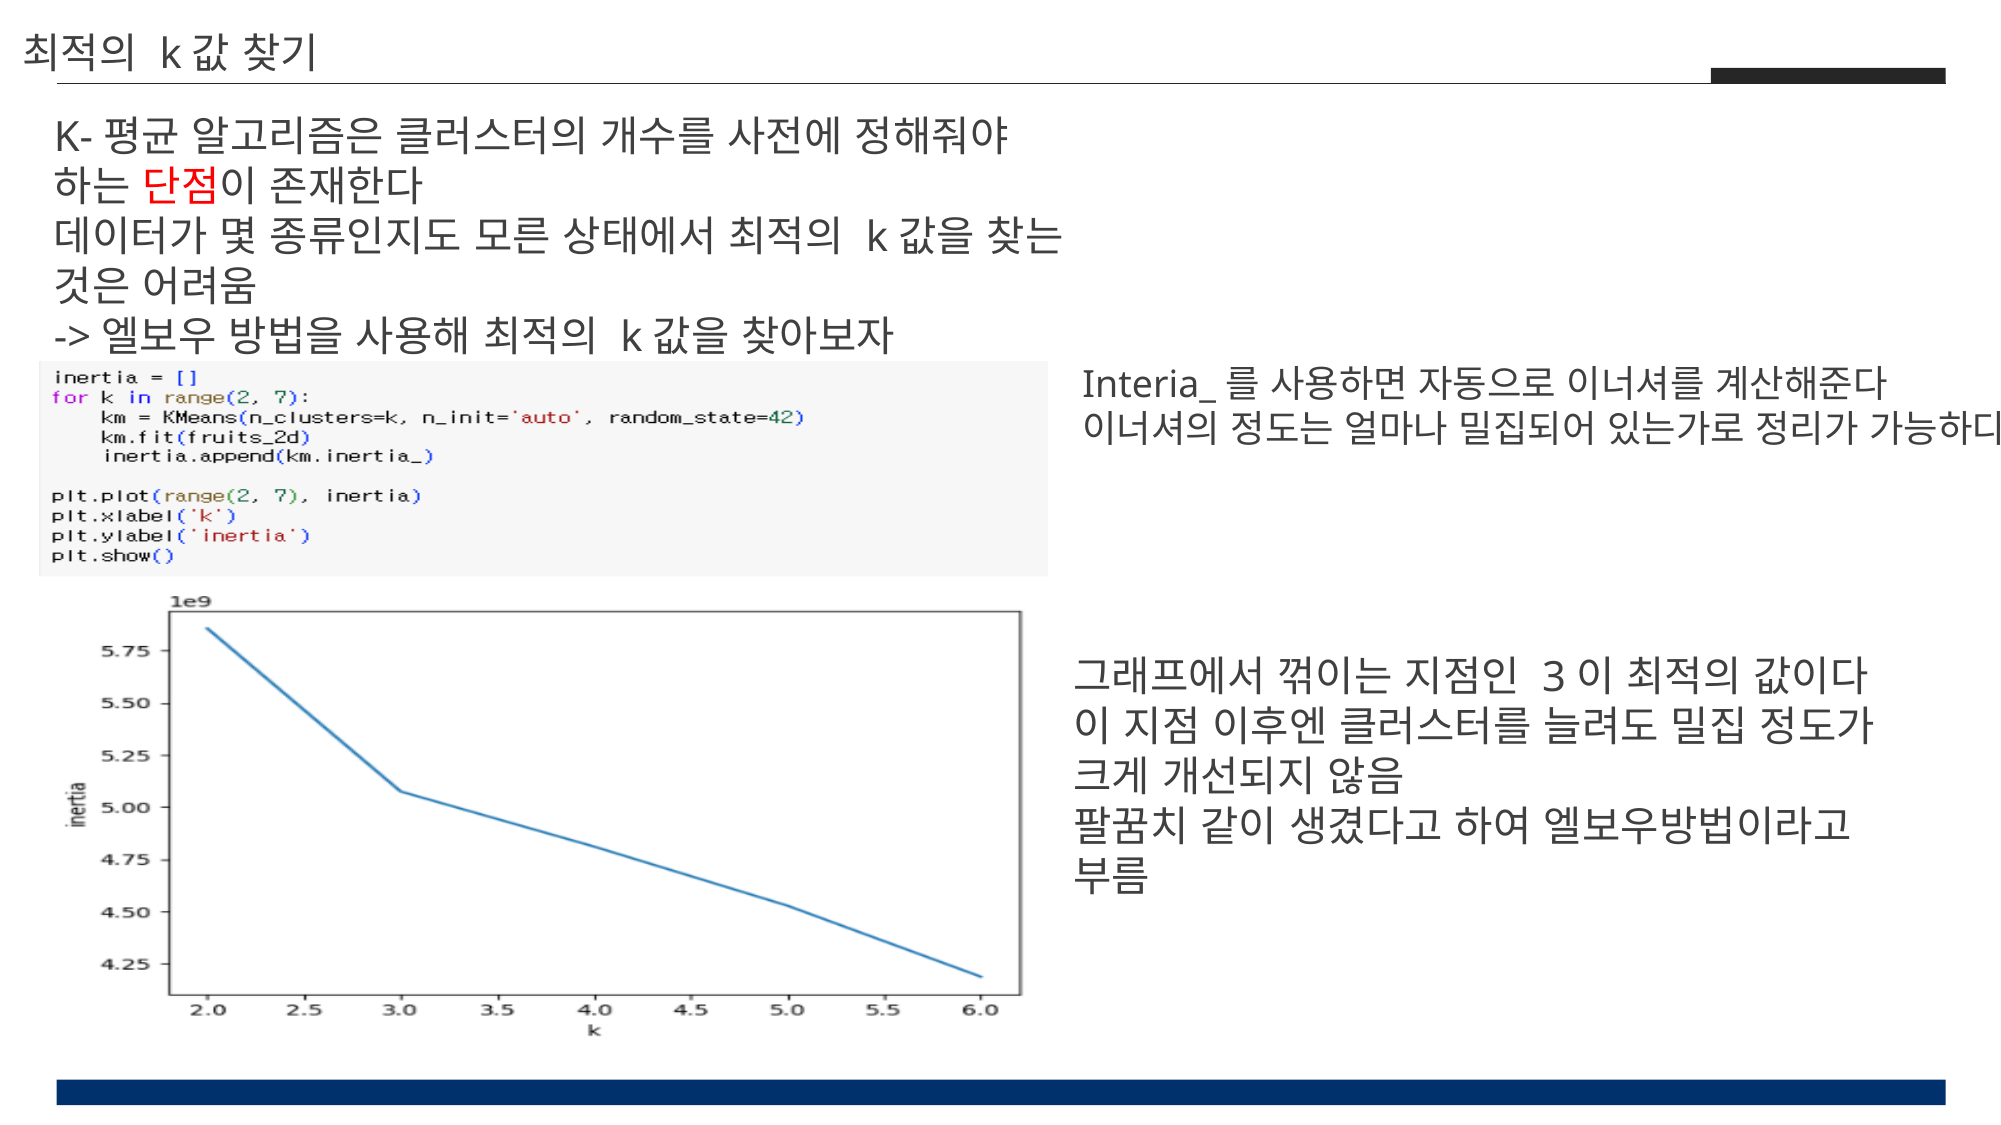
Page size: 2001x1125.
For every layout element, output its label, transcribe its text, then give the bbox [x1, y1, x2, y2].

text_box 그래프에서 꺾이는 지점인 3이 최적의 값이다 이 지점 이후엔 클러스터를 늘려도 밀집 정도가 크게 개선되지 않음 팔꿈치 같이 생겼다고 하여 엘보우방법이라고 부름 [1058, 641, 1946, 907]
text_box [1710, 67, 1947, 84]
text_box Interia_를 사용하면 자동으로 이너셔를 계산해준다 이너셔의 정도는 얼마나 밀집되어 있는가로 정리가 가능하다 [1067, 352, 2000, 458]
text_box [55, 1079, 1947, 1106]
picture [39, 361, 1048, 1042]
text_box K-평균 알고리즘은 클러스터의 개수를 사전에 정해줘야 하는 단점이 존재한다 데이터가 몇 종류인지도 모른 상태에서 최적의 k값을 찾는 것은 어려움 ->엘보우 방법을 사용해 최적의 k값을 찾아보자 [39, 101, 1087, 417]
text_box 최적의 k값 찾기 [0, 19, 334, 85]
